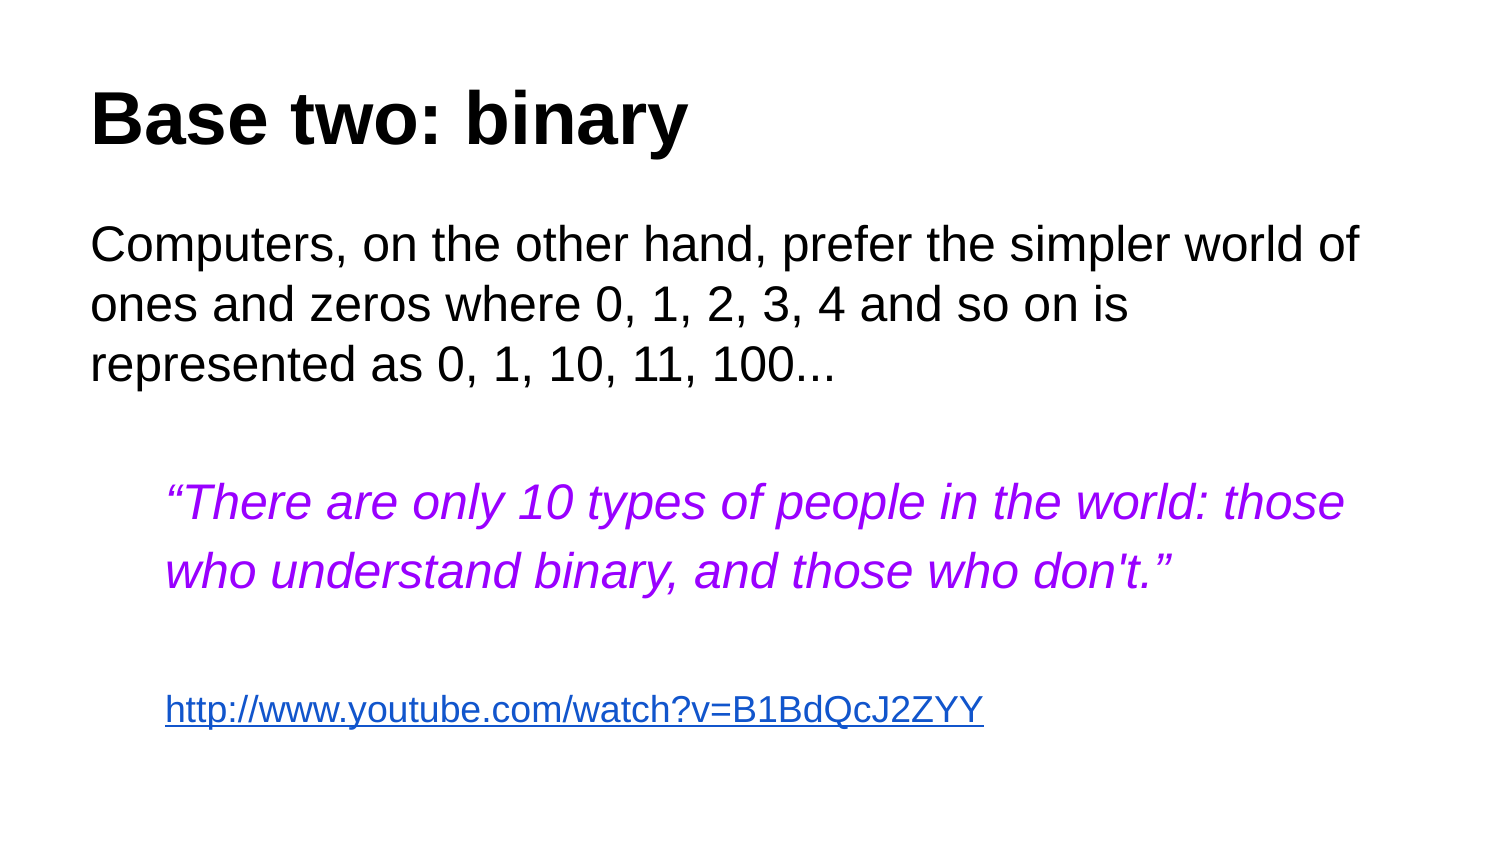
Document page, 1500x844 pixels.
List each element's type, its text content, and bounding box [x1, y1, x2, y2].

title Base two: binary [75, 33, 1425, 175]
list Computers, on the other hand, prefer the simpler world of ones and zeros where 0, 1, 2, 3, 4 and so on is represented as 0, 1, 10, 11, 100... “There are only 10 types of people in the world: those who understand binary, and those who don't.” http://www.youtube.com/watch?v=B1BdQcJ2ZYY [75, 196, 1425, 808]
